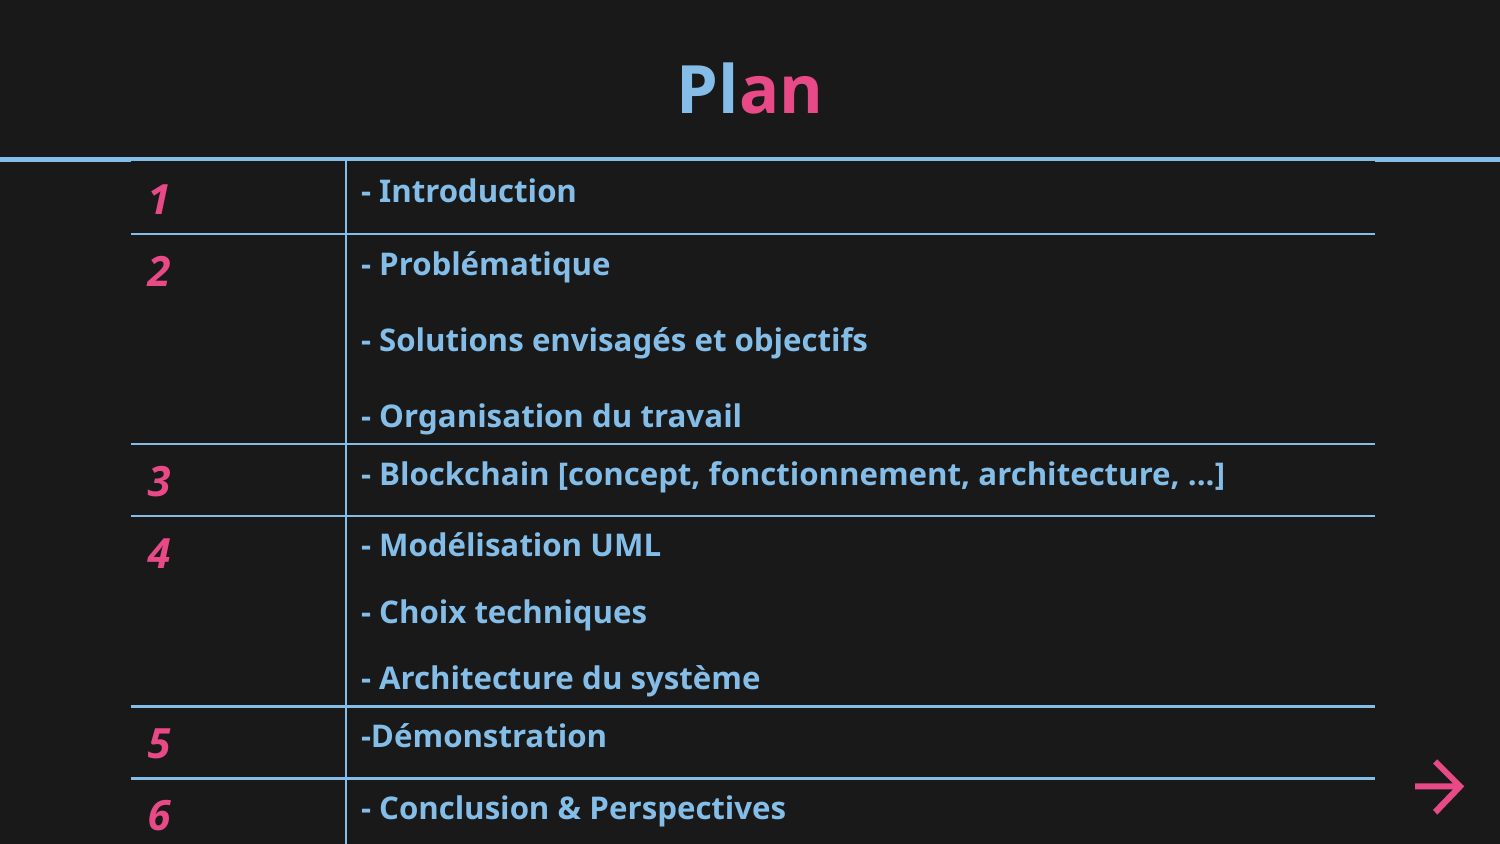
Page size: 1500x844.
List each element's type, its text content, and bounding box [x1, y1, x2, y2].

text_box Plan [118, 47, 1382, 142]
table_header 1 [134, 163, 345, 233]
table_cell 3 [134, 445, 345, 515]
table_cell 2 [134, 235, 345, 443]
table_cell - Problématique - Solutions envisagés et objectifs - Organisation du travail [347, 235, 1372, 443]
text_box [1415, 759, 1465, 815]
table_header - Introduction [347, 163, 1372, 233]
table_cell 6 [134, 780, 345, 844]
table_cell -Démonstration [347, 708, 1372, 777]
table_cell 5 [134, 708, 345, 777]
table_cell 4 [134, 517, 345, 705]
table_cell - Modélisation UML - Choix techniques - Architecture du système [347, 517, 1372, 705]
table_cell - Blockchain [concept, fonctionnement, architecture, ...] [347, 445, 1372, 515]
table_cell - Conclusion & Perspectives [347, 780, 1372, 844]
